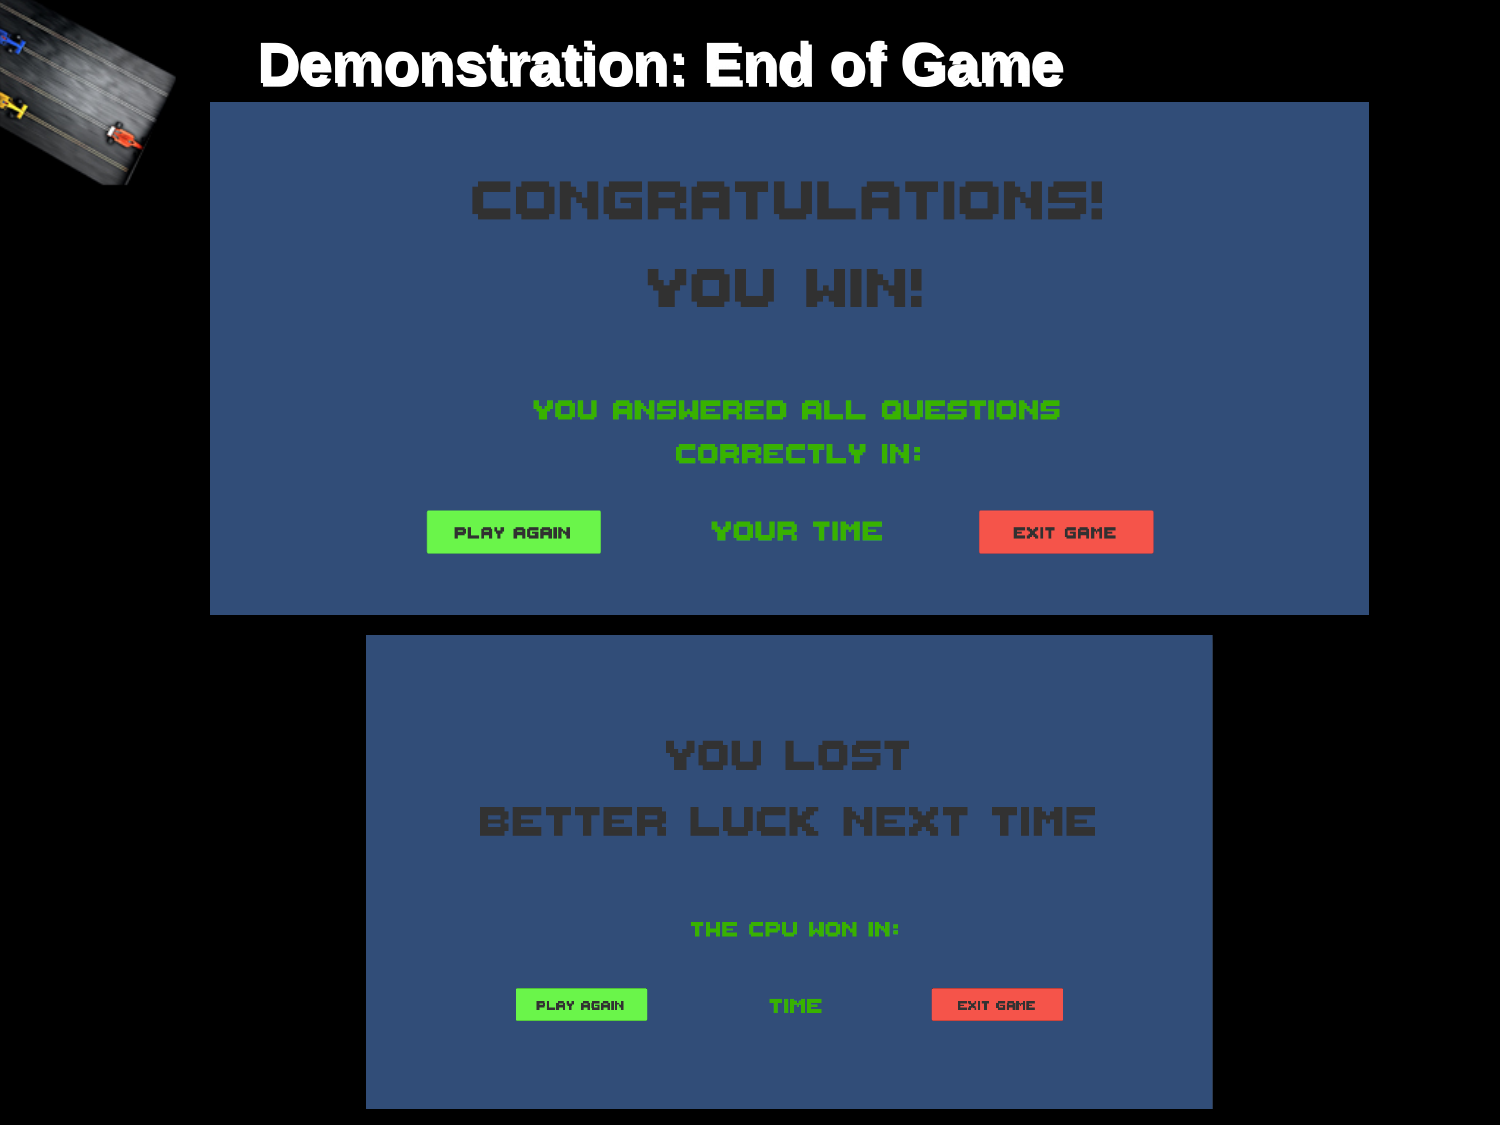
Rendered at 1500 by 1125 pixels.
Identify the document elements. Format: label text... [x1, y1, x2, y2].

picture [0, 0, 1500, 1125]
title Demonstration: End of Game [241, 18, 1338, 100]
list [210, 102, 1369, 615]
